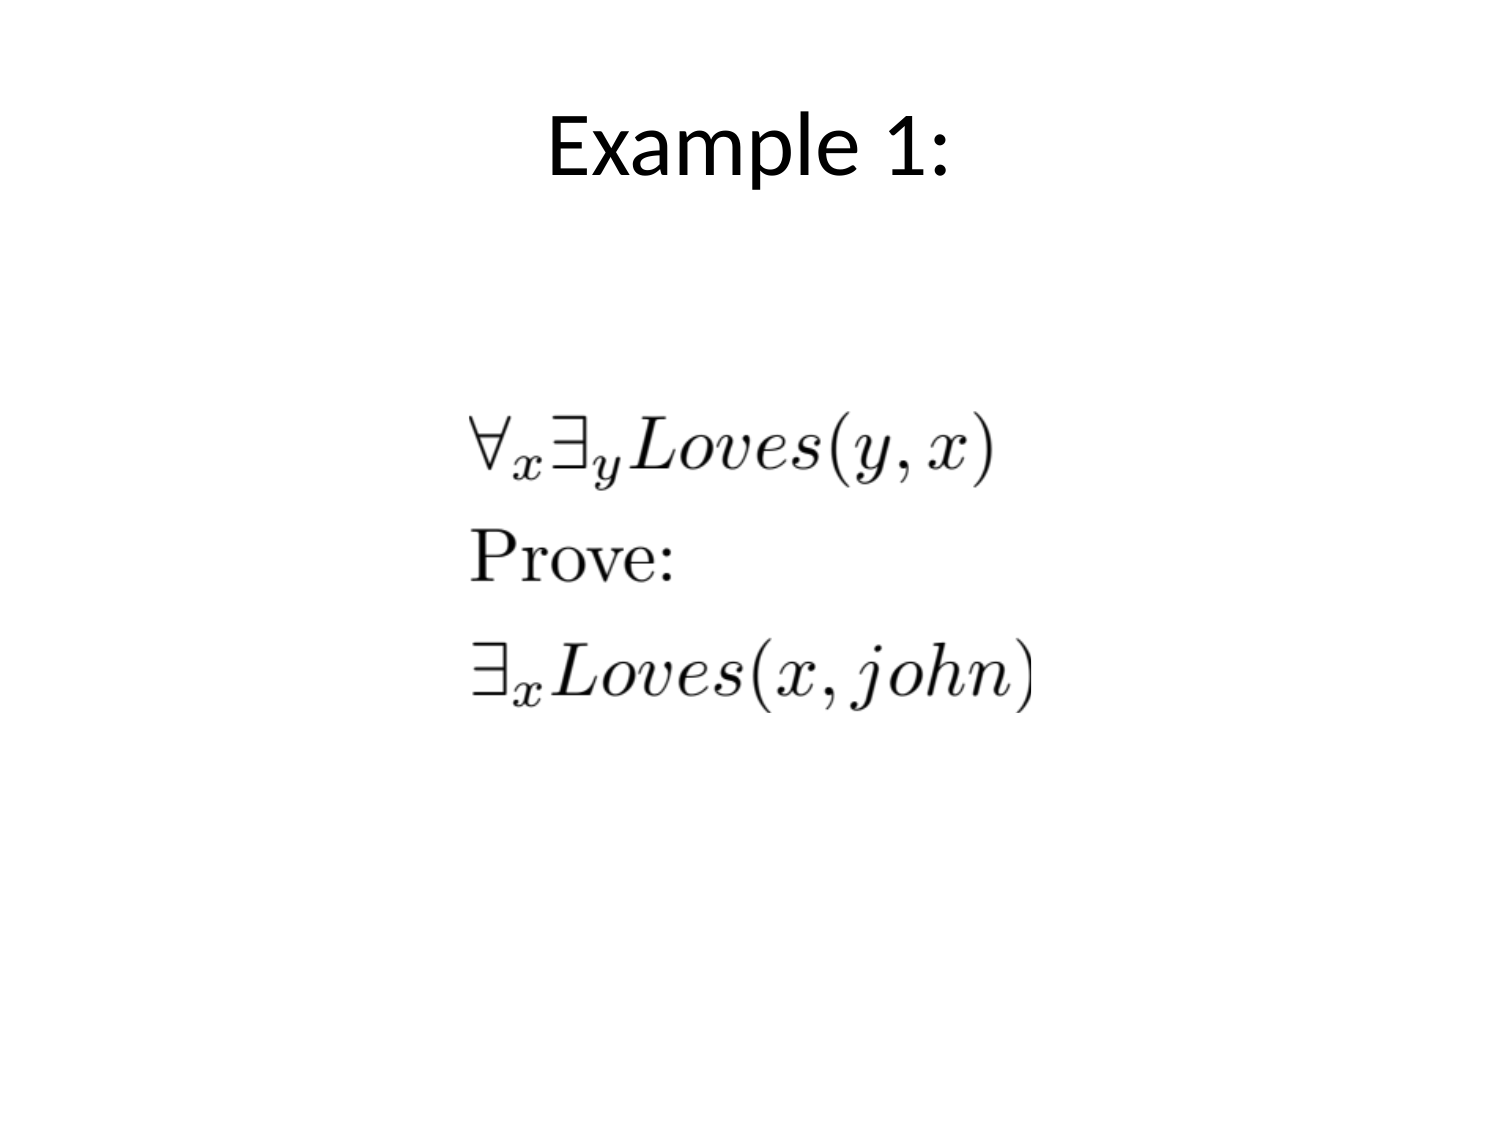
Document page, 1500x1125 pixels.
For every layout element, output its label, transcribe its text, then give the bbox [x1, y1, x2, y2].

picture [468, 410, 1032, 713]
title Example 1: [75, 45, 1425, 233]
